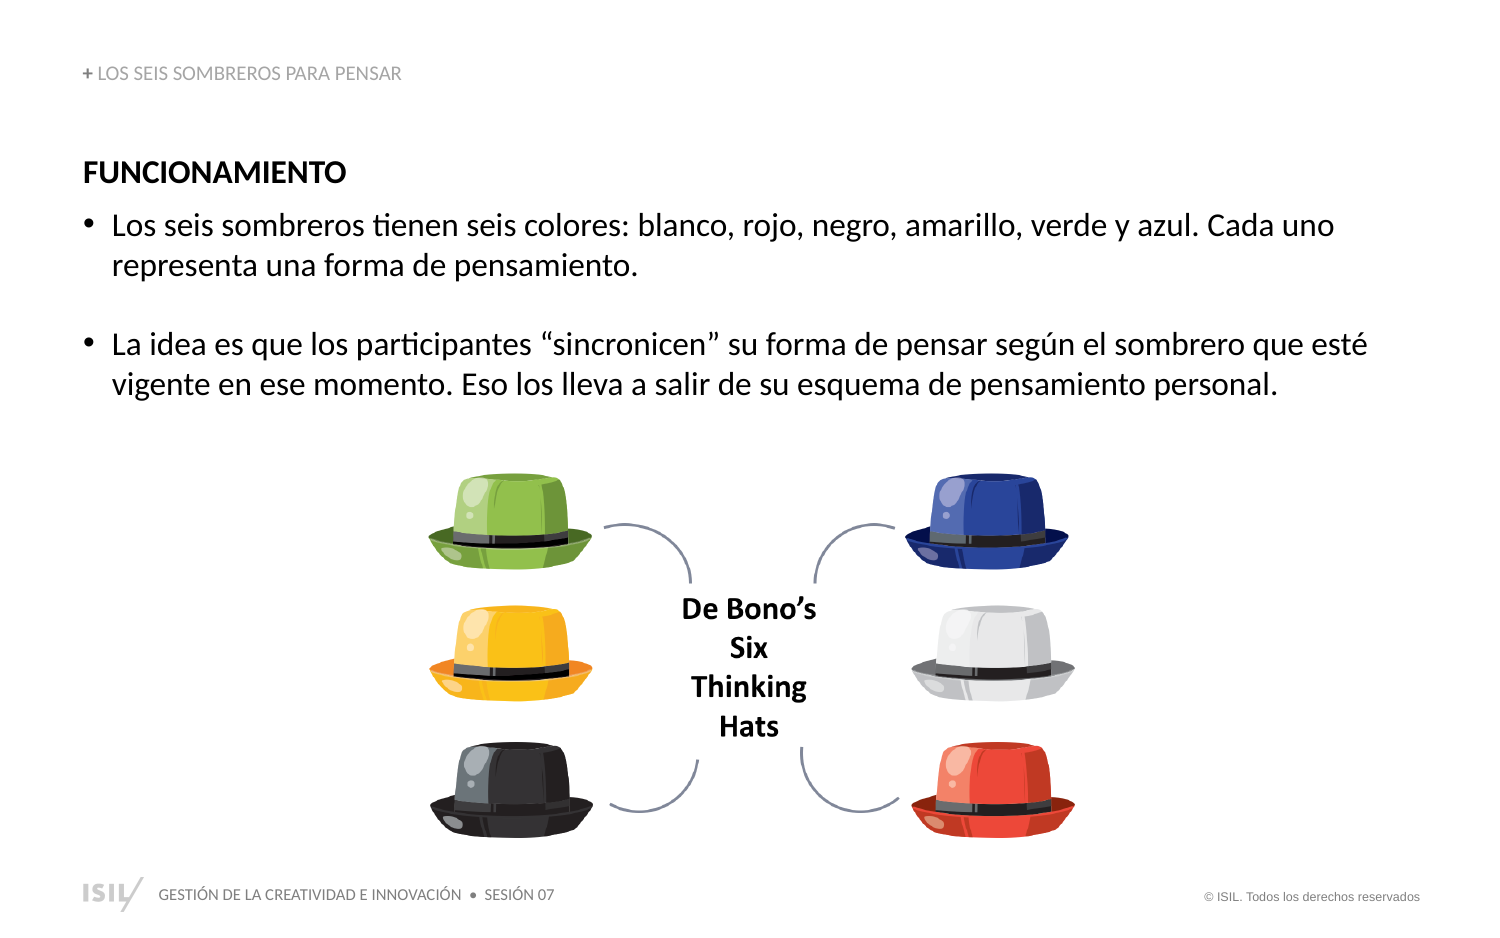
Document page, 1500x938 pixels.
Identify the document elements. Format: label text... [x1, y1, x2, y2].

text_box FUNCIONAMIENTO Los seis sombreros tienen seis colores: blanco, rojo, negro, amarillo, verde y azul. Cada uno representa una forma de pensamiento. La idea es que los participantes “sincronicen” su forma de pensar según el sombrero que esté vigente en ese momento. Eso los lleva a salir de su esquema de pensamiento personal. [83, 150, 1382, 403]
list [395, 450, 1105, 858]
text_box + LOS SEIS SOMBREROS PARA PENSAR [82, 59, 494, 85]
